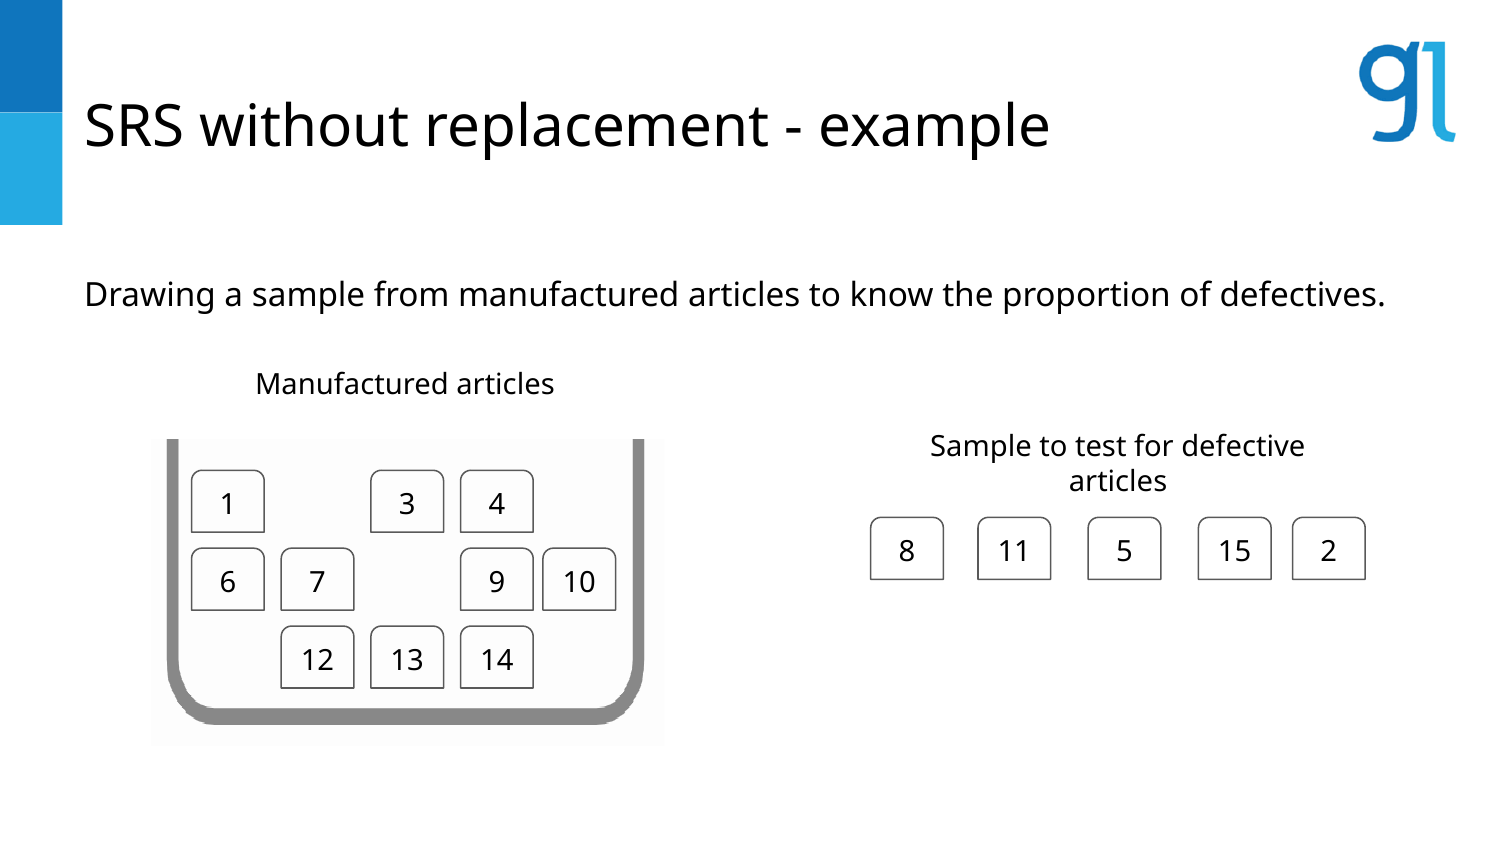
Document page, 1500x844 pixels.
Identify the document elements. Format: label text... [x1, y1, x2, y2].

list Drawing a sample from manufactured articles to know the proportion of defectives. [69, 257, 1448, 366]
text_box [150, 359, 665, 746]
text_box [870, 438, 1366, 580]
title SRS without replacement - example [69, 72, 1175, 167]
picture [1331, 17, 1482, 167]
